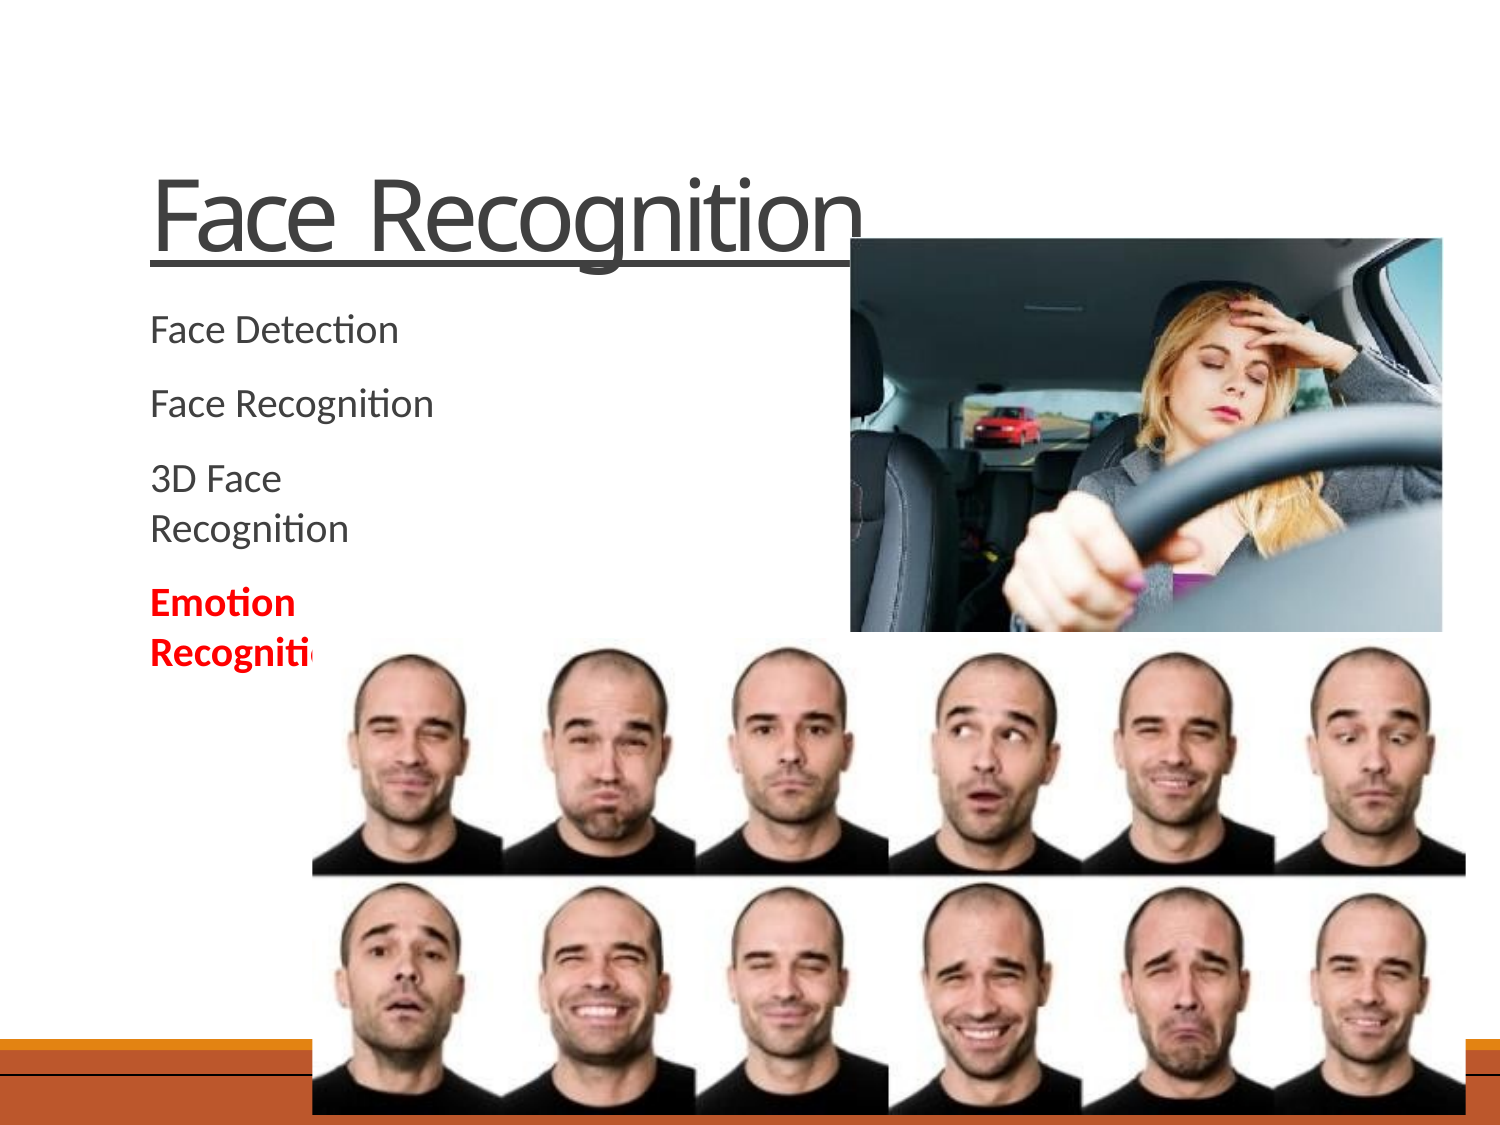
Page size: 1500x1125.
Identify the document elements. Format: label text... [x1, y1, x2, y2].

text_box Face Detection Face Recognition 3D Face Recognition Emotion Recognition [147, 276, 307, 675]
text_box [312, 237, 1467, 1115]
title Face Recognition [124, 149, 1376, 392]
